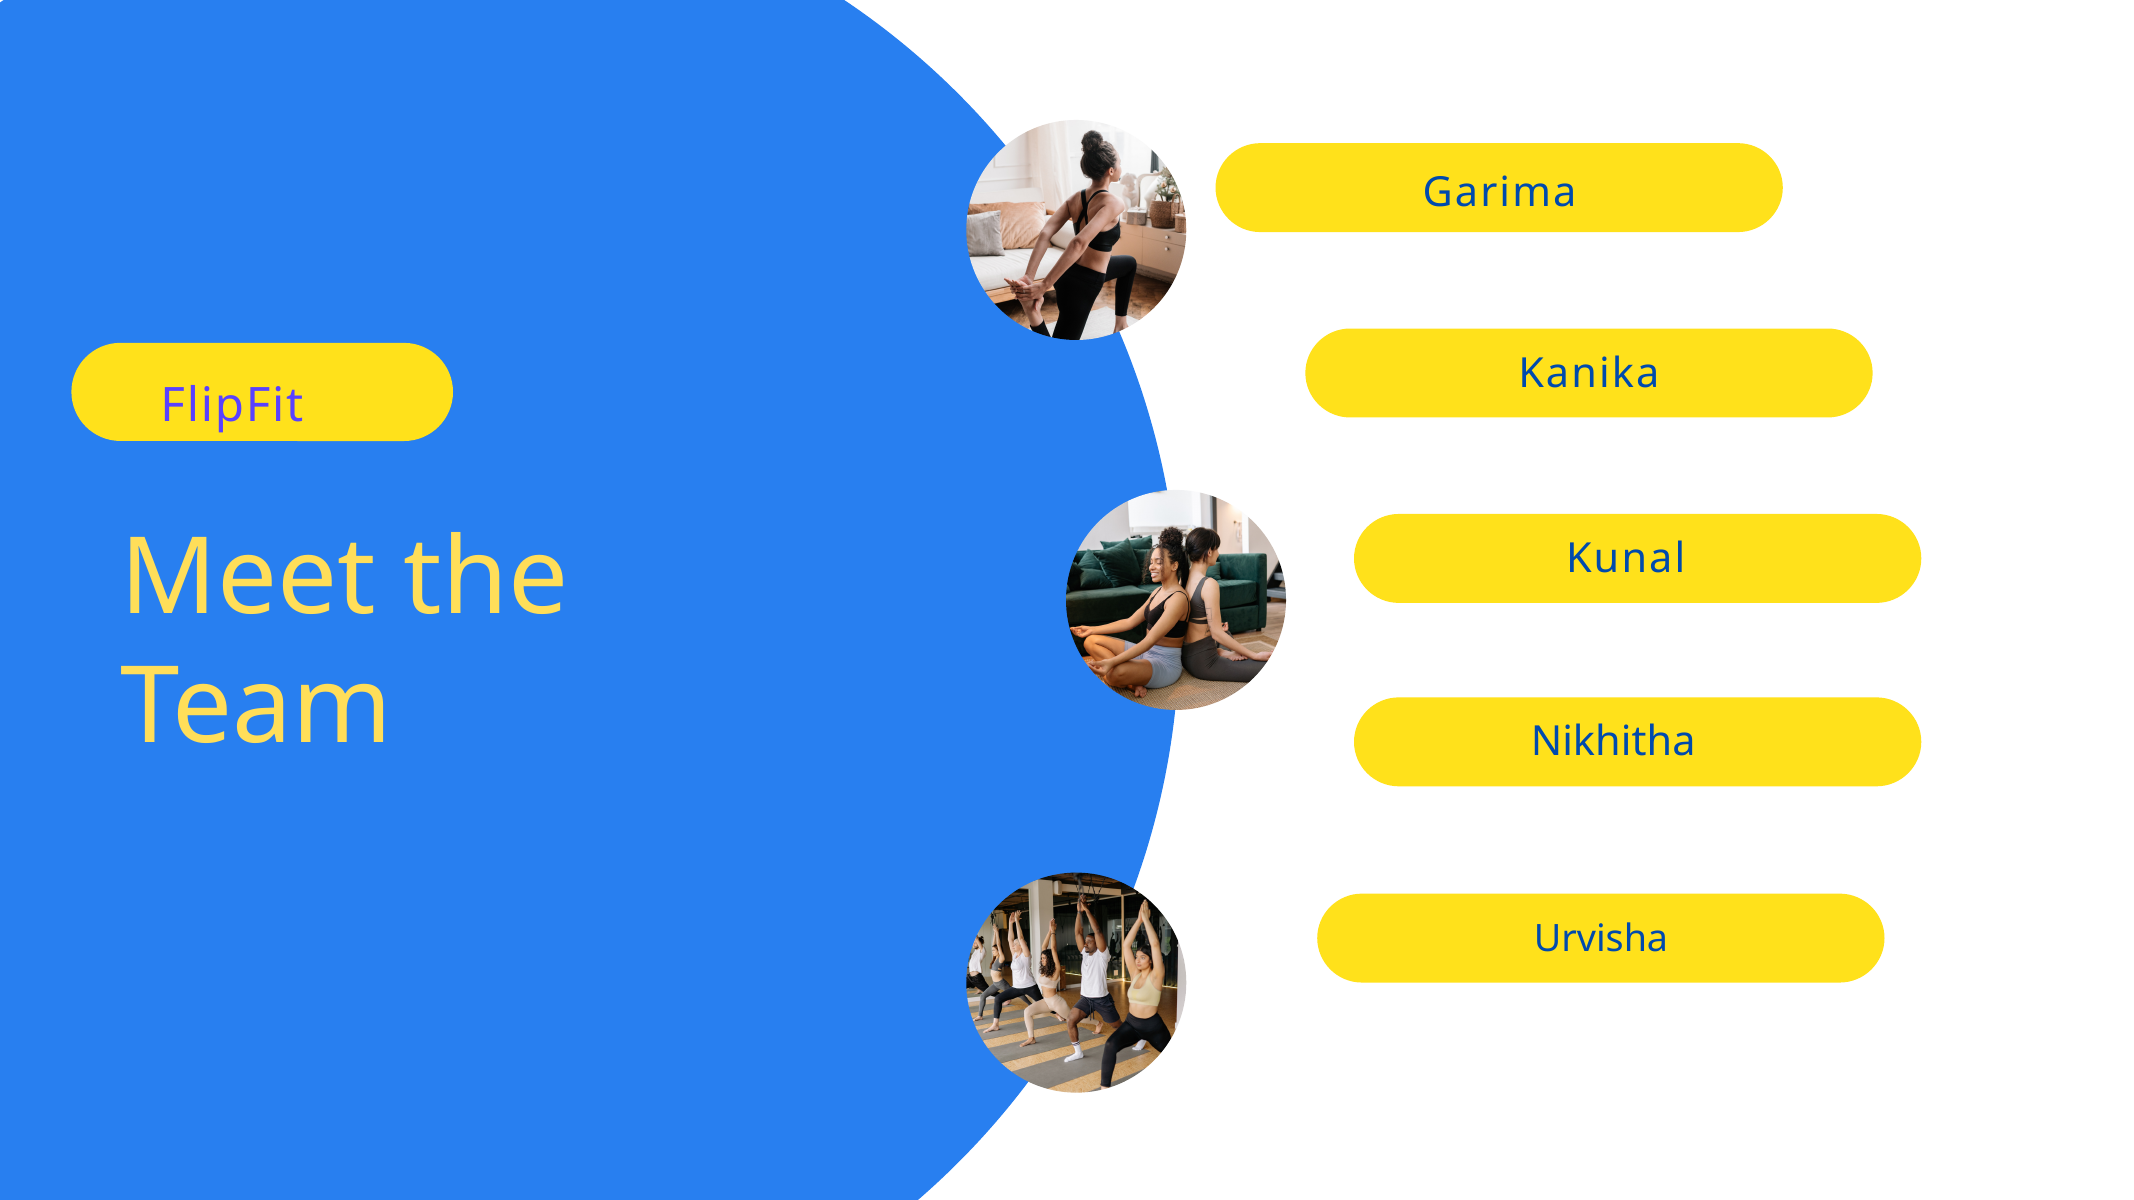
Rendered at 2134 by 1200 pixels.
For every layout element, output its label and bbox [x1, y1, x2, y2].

text_box [965, 119, 1187, 341]
text_box [1305, 328, 1873, 418]
text_box [0, 0, 1180, 1200]
text_box [120, 354, 405, 429]
text_box [1316, 893, 1885, 983]
text_box [1215, 142, 1784, 233]
text_box [965, 872, 1187, 1093]
text_box [1065, 489, 1287, 711]
text_box [1353, 697, 1922, 787]
text_box [1353, 513, 1922, 604]
